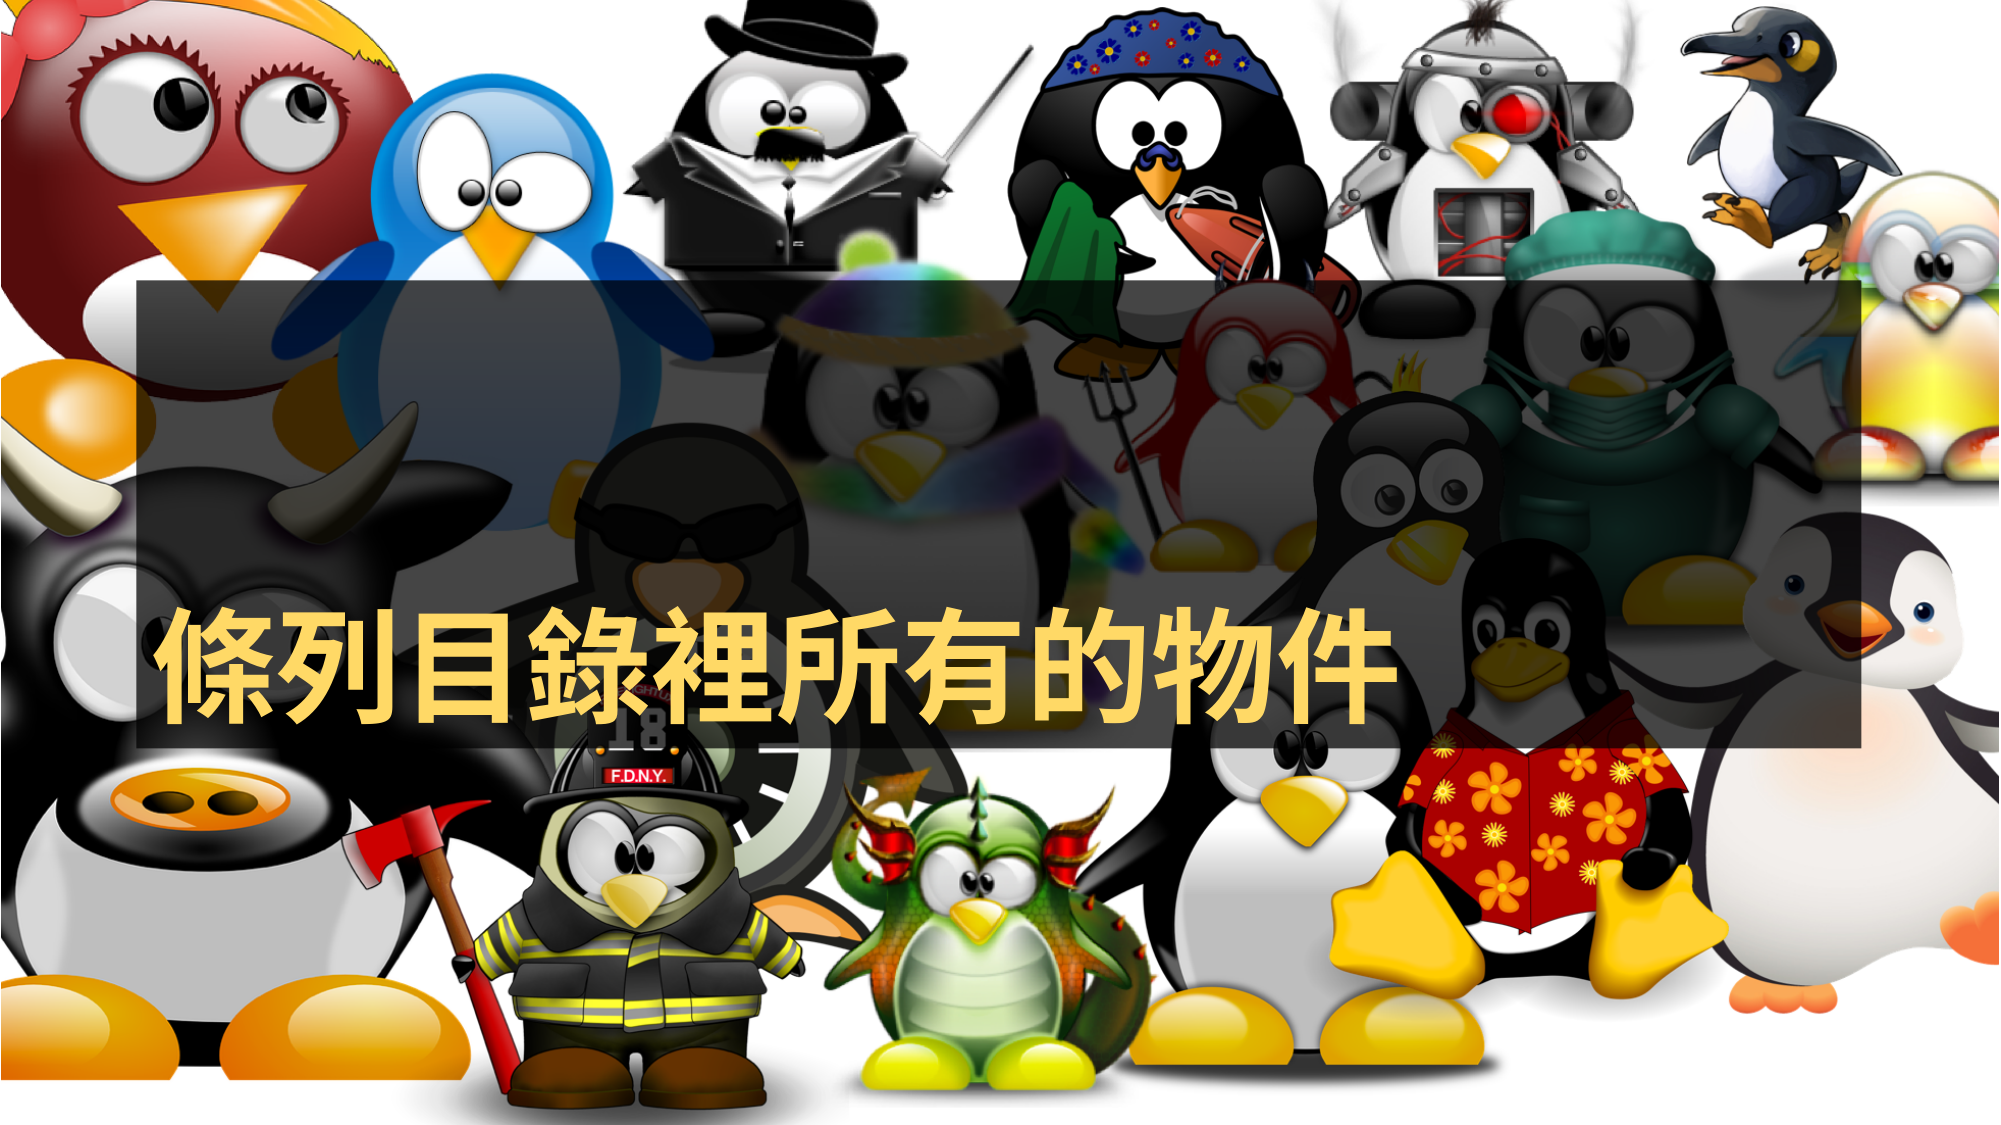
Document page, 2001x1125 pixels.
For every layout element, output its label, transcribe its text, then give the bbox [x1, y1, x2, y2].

title 條列目錄裡所有的物件 [136, 280, 1862, 749]
picture [1, 0, 1999, 1125]
